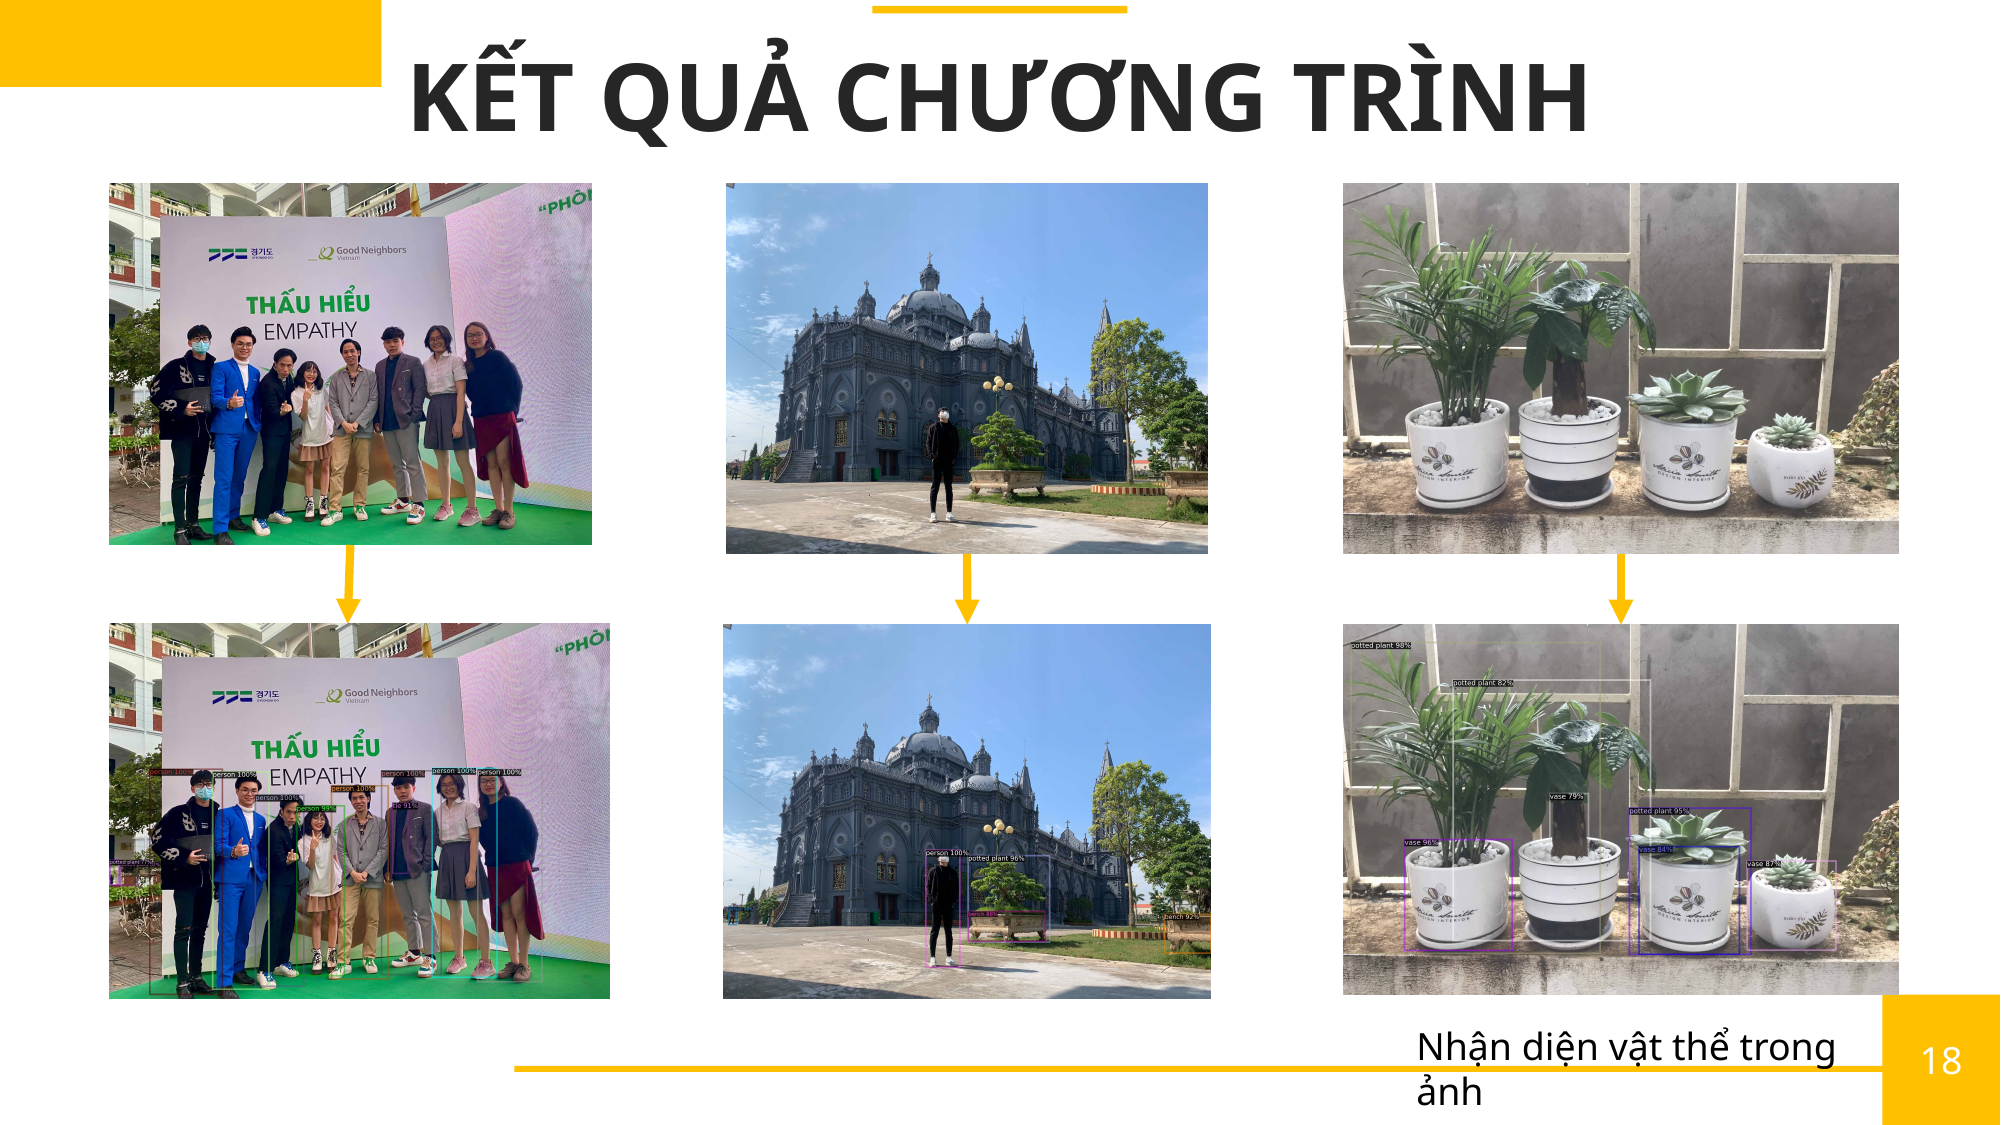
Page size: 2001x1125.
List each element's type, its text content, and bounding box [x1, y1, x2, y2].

picture [723, 624, 1211, 999]
text_box Nhận diện vật thể trong ảnh [1401, 1015, 1899, 1120]
text_box [0, 0, 383, 88]
picture [726, 183, 1208, 554]
text_box [871, 5, 1128, 14]
picture [1343, 183, 1899, 554]
picture [109, 623, 610, 999]
picture [1343, 624, 1899, 995]
picture [109, 183, 592, 545]
text_box KẾT QUẢ CHƯƠNG TRÌNH [391, 30, 1609, 158]
